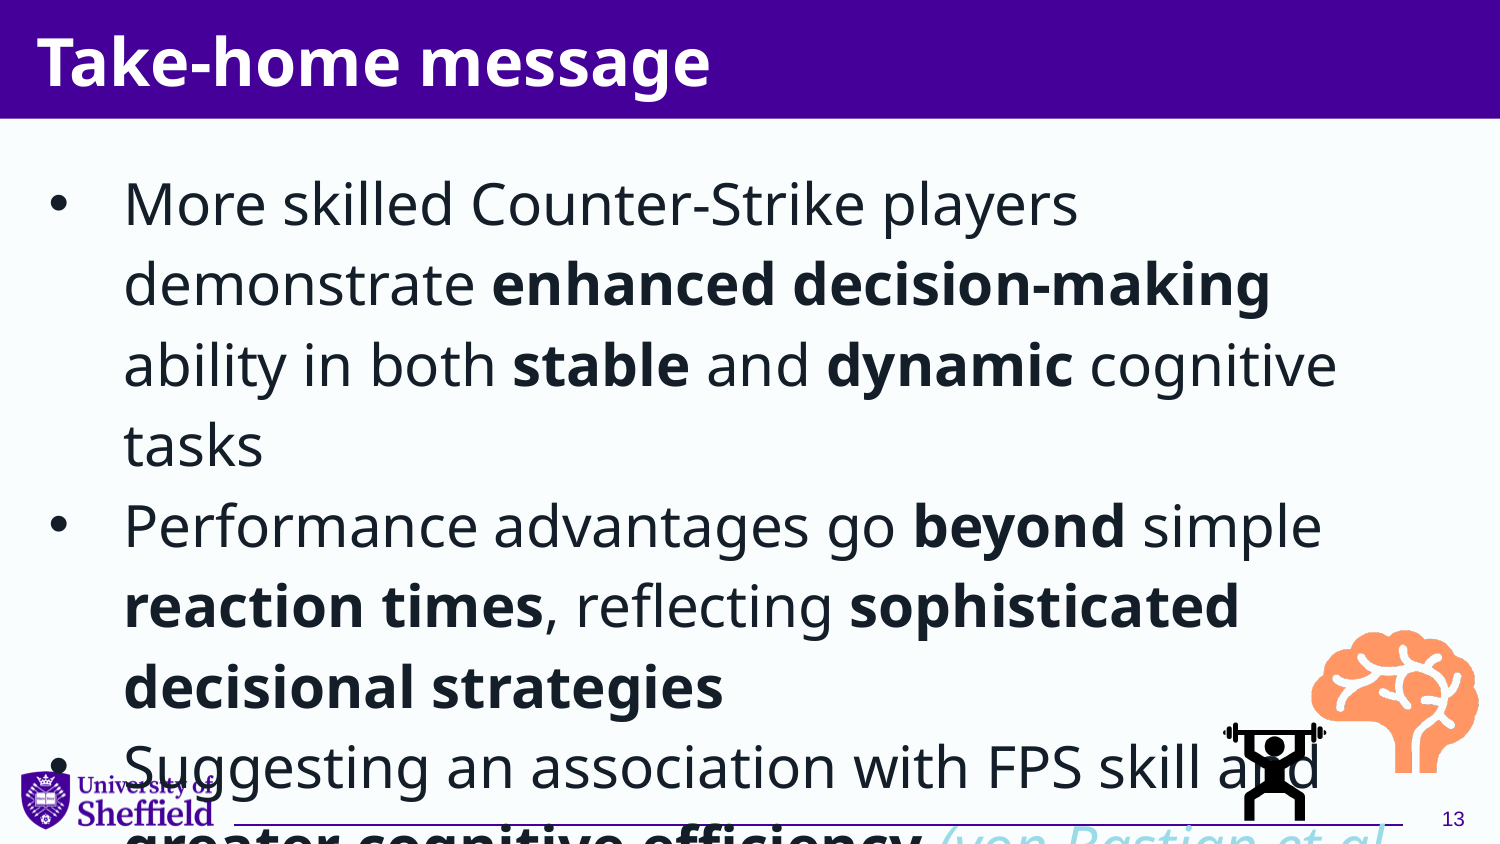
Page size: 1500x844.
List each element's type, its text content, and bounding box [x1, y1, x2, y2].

list More skilled Counter-Strike players demonstrate enhanced decision-making ability in both stable and dynamic cognitive tasks Performance advantages go beyond simple reaction times, reflecting sophisticated decisional strategies Suggesting an association with FPS skill and greater cognitive efficiency (von Bastian et al., 2022) [21, 141, 1446, 832]
picture [1214, 629, 1480, 832]
title Take-home message [21, 12, 1366, 107]
slide_number 13 [1402, 786, 1480, 844]
